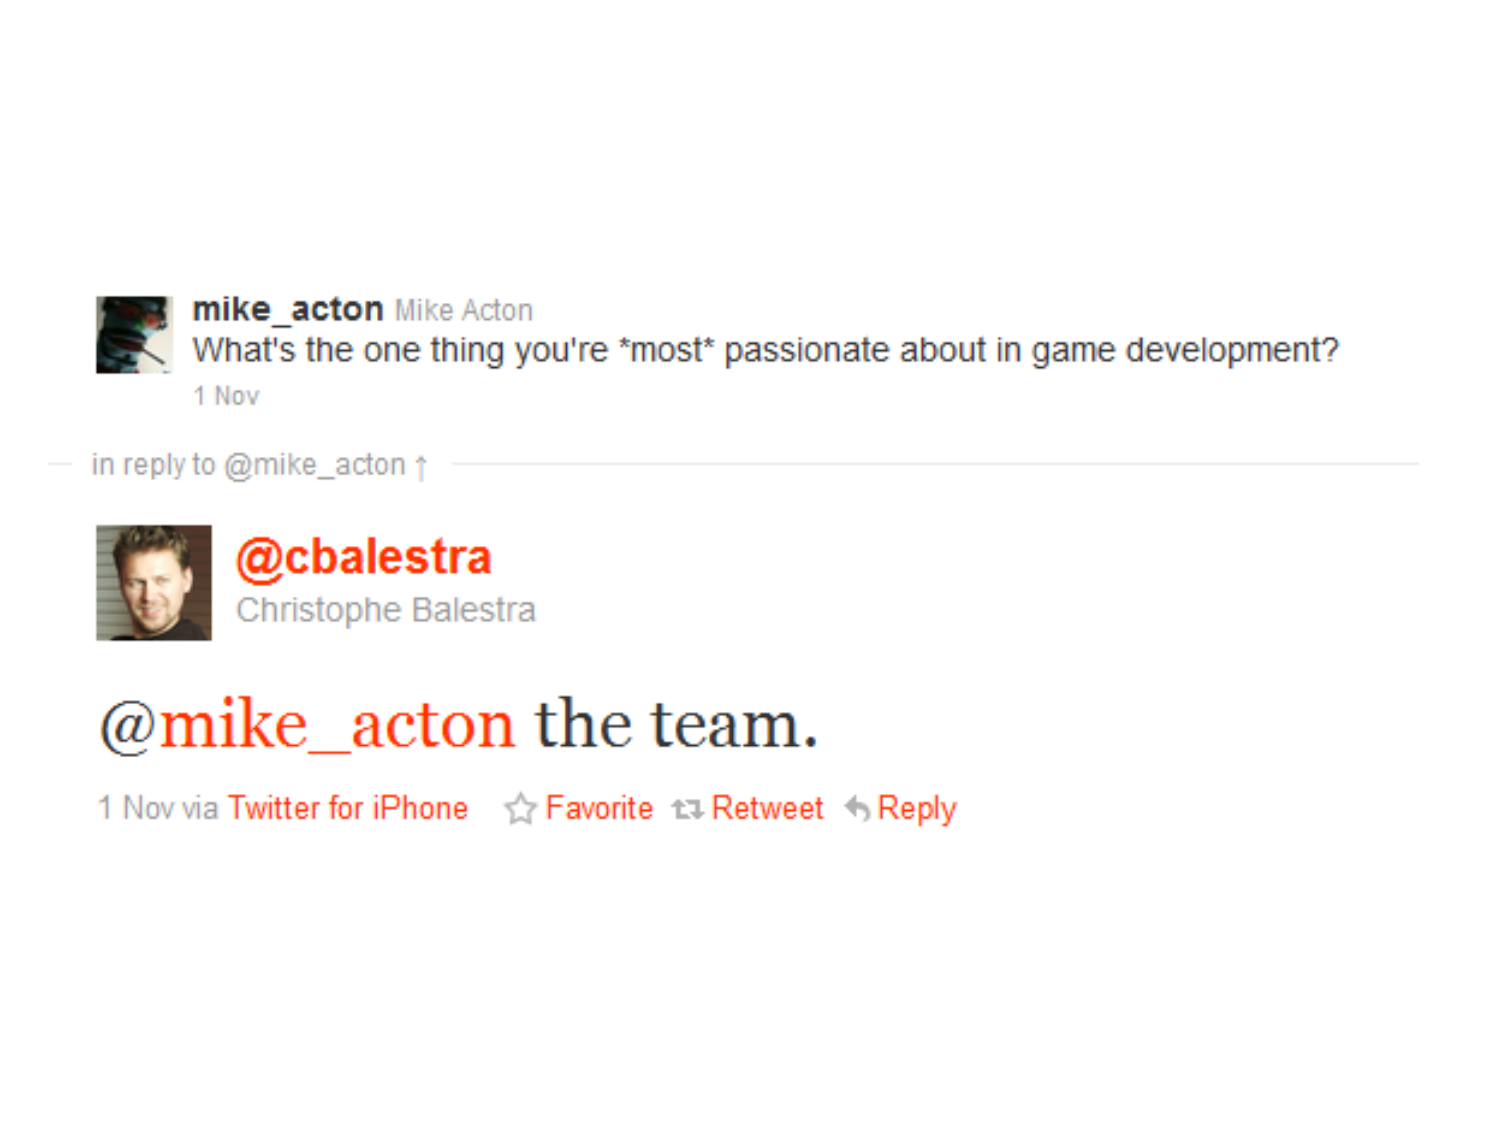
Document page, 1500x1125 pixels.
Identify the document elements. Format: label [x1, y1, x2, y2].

picture [0, 249, 1500, 876]
